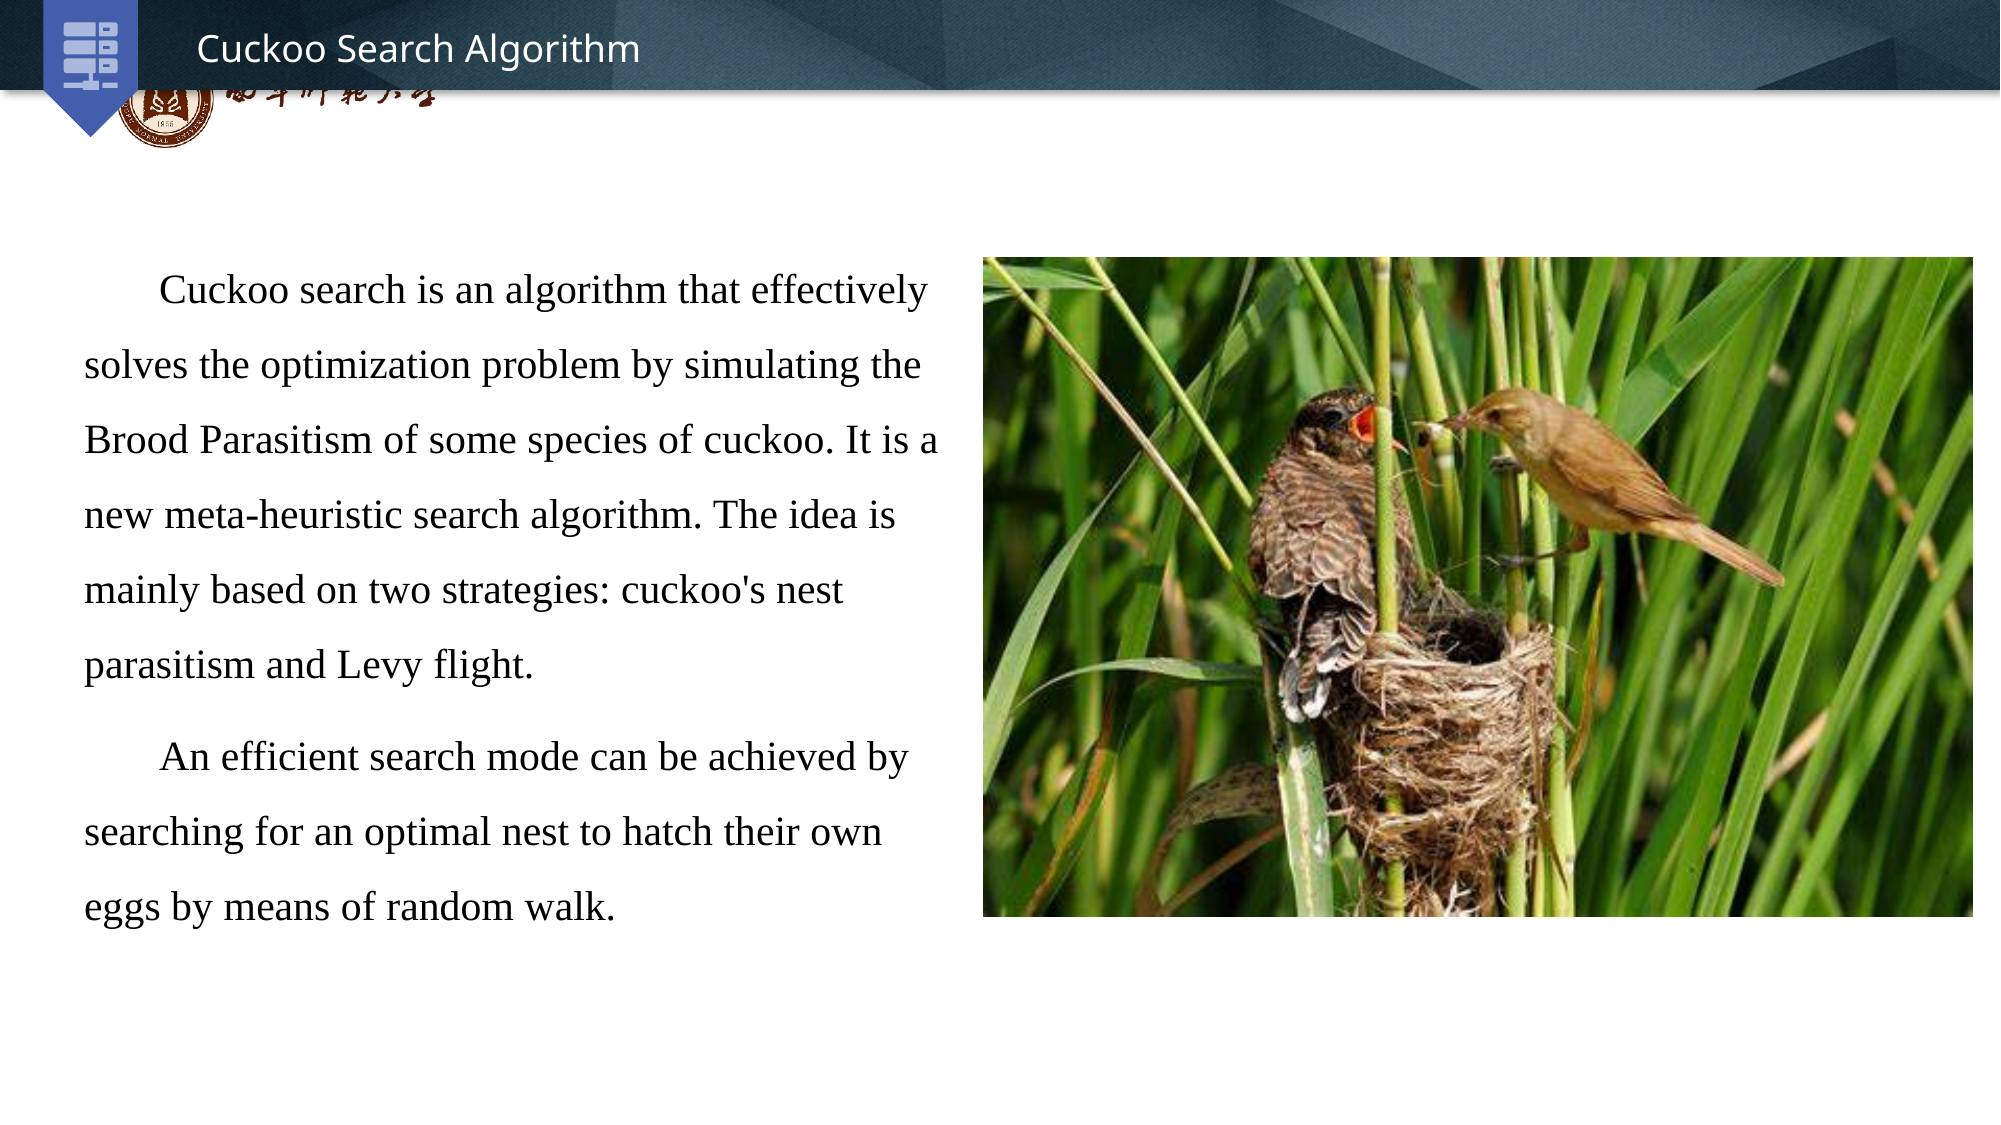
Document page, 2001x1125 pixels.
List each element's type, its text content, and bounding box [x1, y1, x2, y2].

text_box Cuckoo Search Algorithm [185, 19, 906, 76]
text_box [0, 0, 43, 91]
text_box Cuckoo search is an algorithm that effectively solves the optimization problem by simulating the Brood Parasitism of some species of cuckoo. It is a new meta-heuristic search algorithm. The idea is mainly based on two strategies: cuckoo's nest parasitism and Levy flight. An efficient search mode can be achieved by searching for an optimal nest to hatch their own eggs by means of random walk. [69, 229, 984, 936]
text_box [138, 0, 2000, 91]
picture [91, 91, 453, 150]
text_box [43, 0, 138, 138]
picture [983, 257, 1973, 917]
